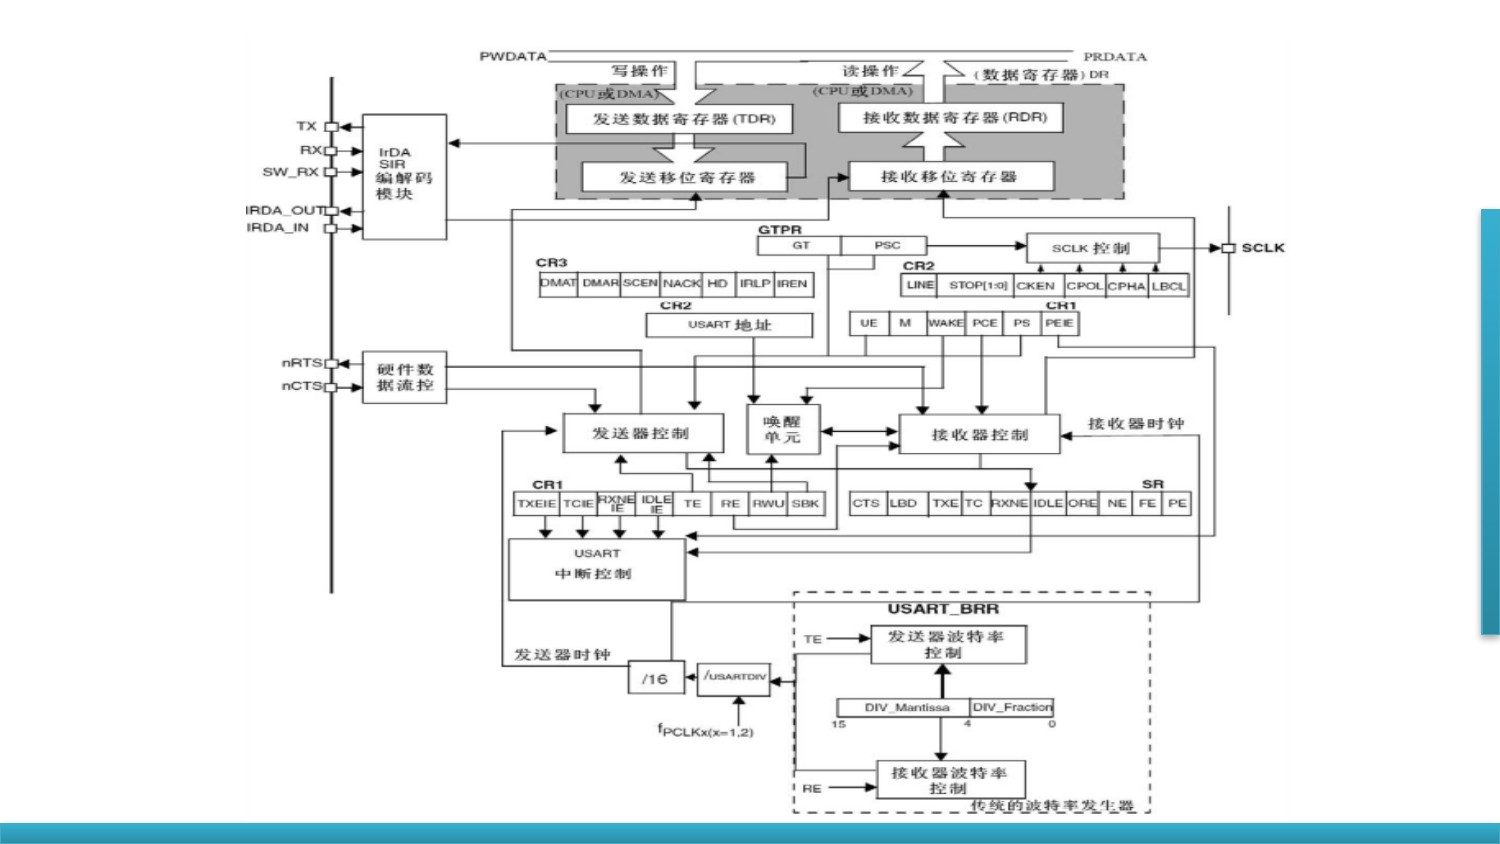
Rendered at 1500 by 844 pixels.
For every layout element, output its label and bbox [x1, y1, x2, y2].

picture [245, 34, 1290, 821]
